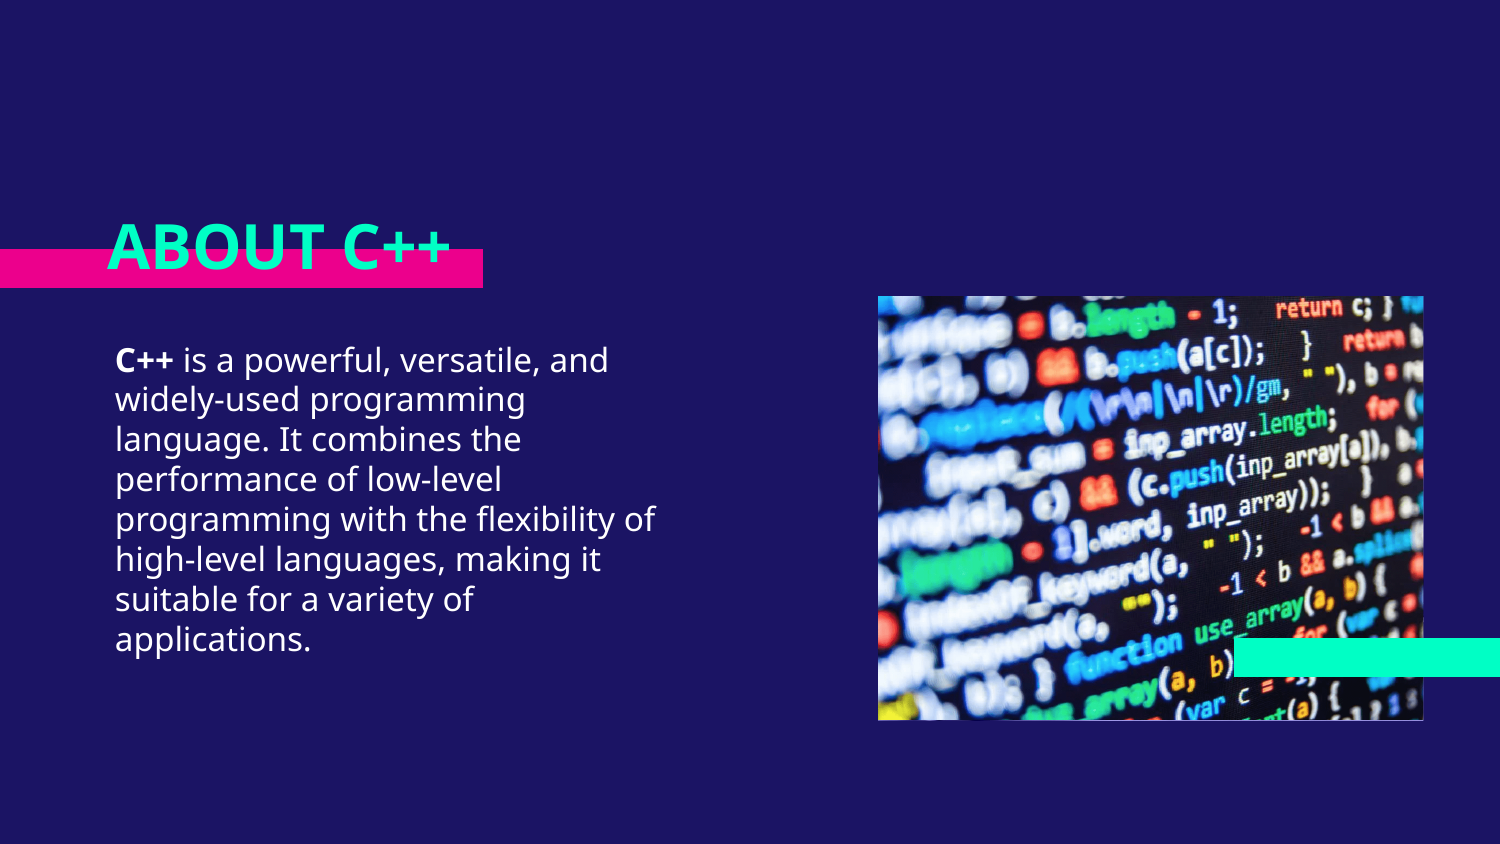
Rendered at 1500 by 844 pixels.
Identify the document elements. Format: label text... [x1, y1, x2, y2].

list C++ is a powerful, versatile, and widely-used programming language. It combines the performance of low-level programming with the flexibility of high-level languages, making it suitable for a variety of applications. [99, 323, 677, 674]
text_box [1428, 637, 1500, 678]
title ABOUT C++ [92, 191, 1337, 302]
picture [877, 295, 1424, 721]
